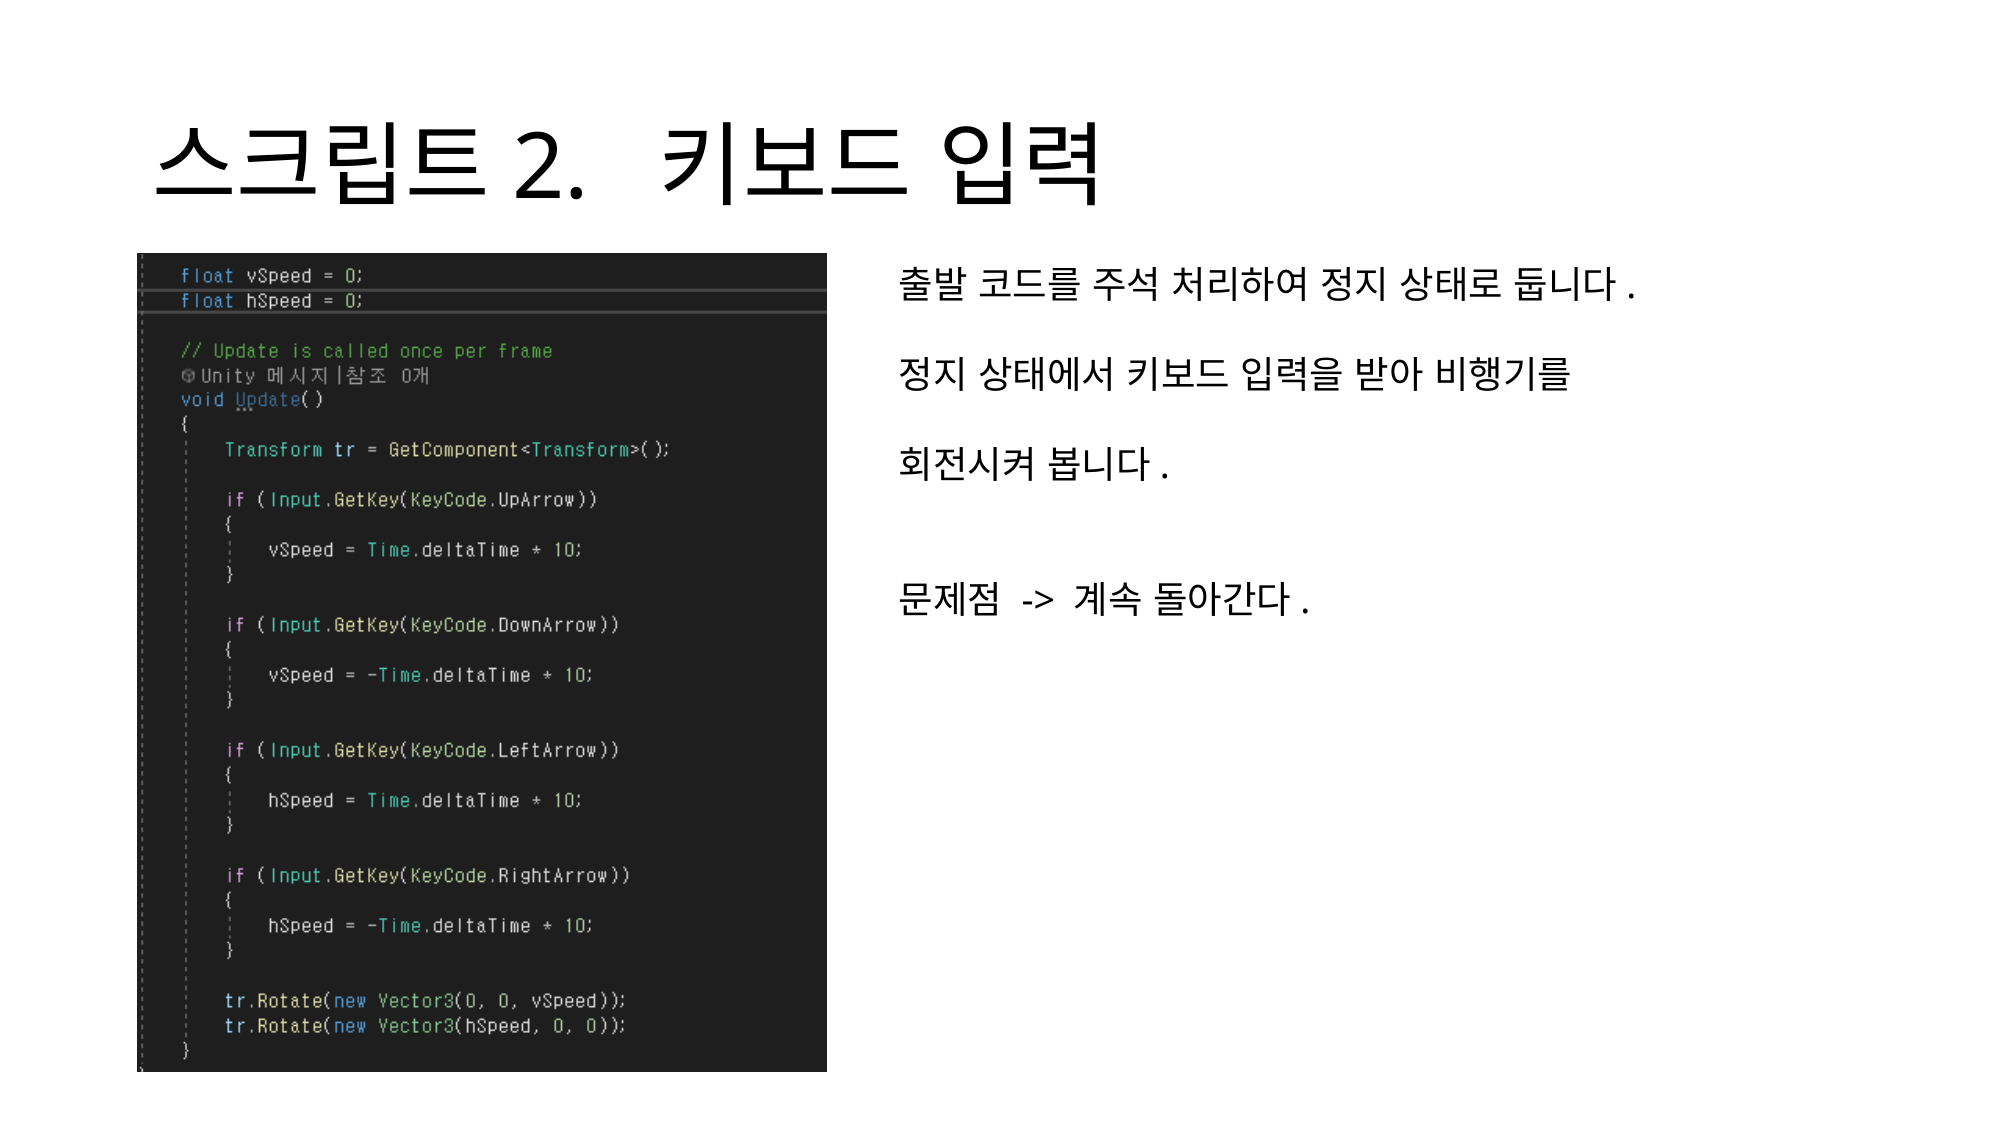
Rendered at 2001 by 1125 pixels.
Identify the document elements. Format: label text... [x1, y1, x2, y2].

picture [137, 253, 827, 1072]
title 스크립트2. 키보드 입력 [137, 59, 2000, 278]
text_box 출발 코드를 주석 처리하여 정지 상태로 둡니다. 정지 상태에서 키보드 입력을 받아 비행기를 회전시켜 봅니다. 문제점 -> 계속 돌아간다. [883, 253, 2000, 719]
